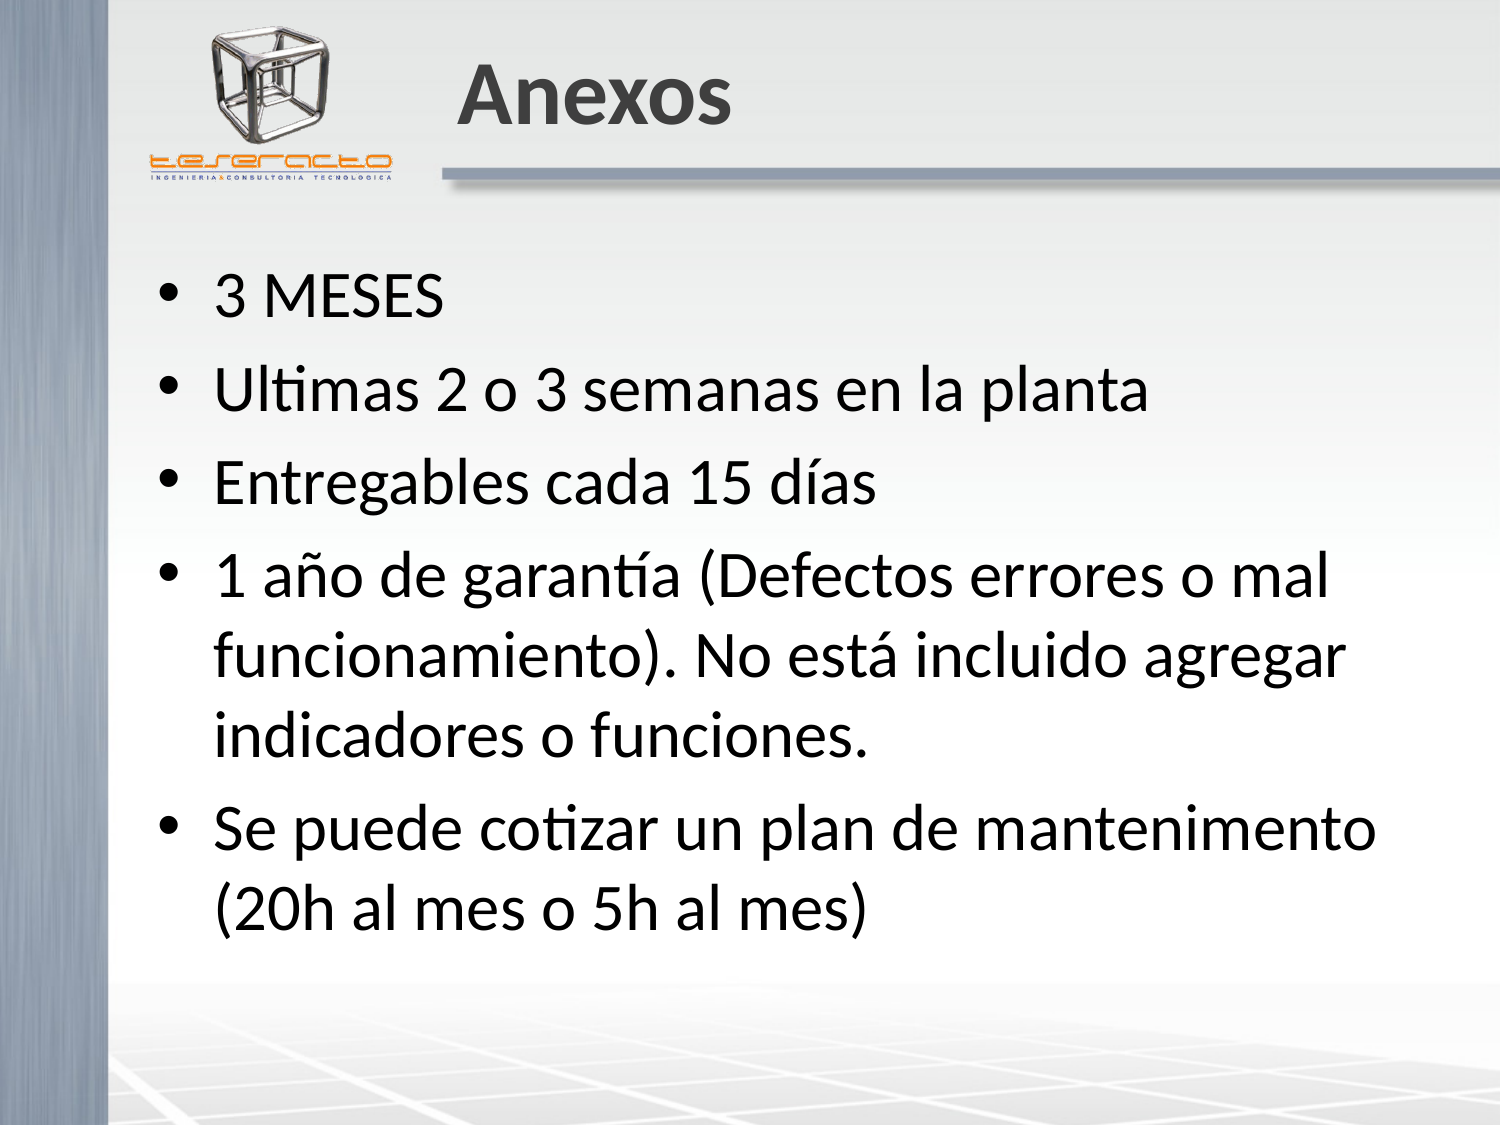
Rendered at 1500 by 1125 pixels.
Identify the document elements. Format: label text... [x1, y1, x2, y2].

list 3 MESES Ultimas 2 o 3 semanas en la planta Entregables cada 15 días 1 año de garantía (Defectos errores o mal funcionamiento). No está incluido agregar indicadores o funciones. Se puede cotizar un plan de mantenimento (20h al mes o 5h al mes) [142, 243, 1478, 1041]
picture [0, 0, 1500, 1125]
title Anexos [442, 19, 1483, 157]
